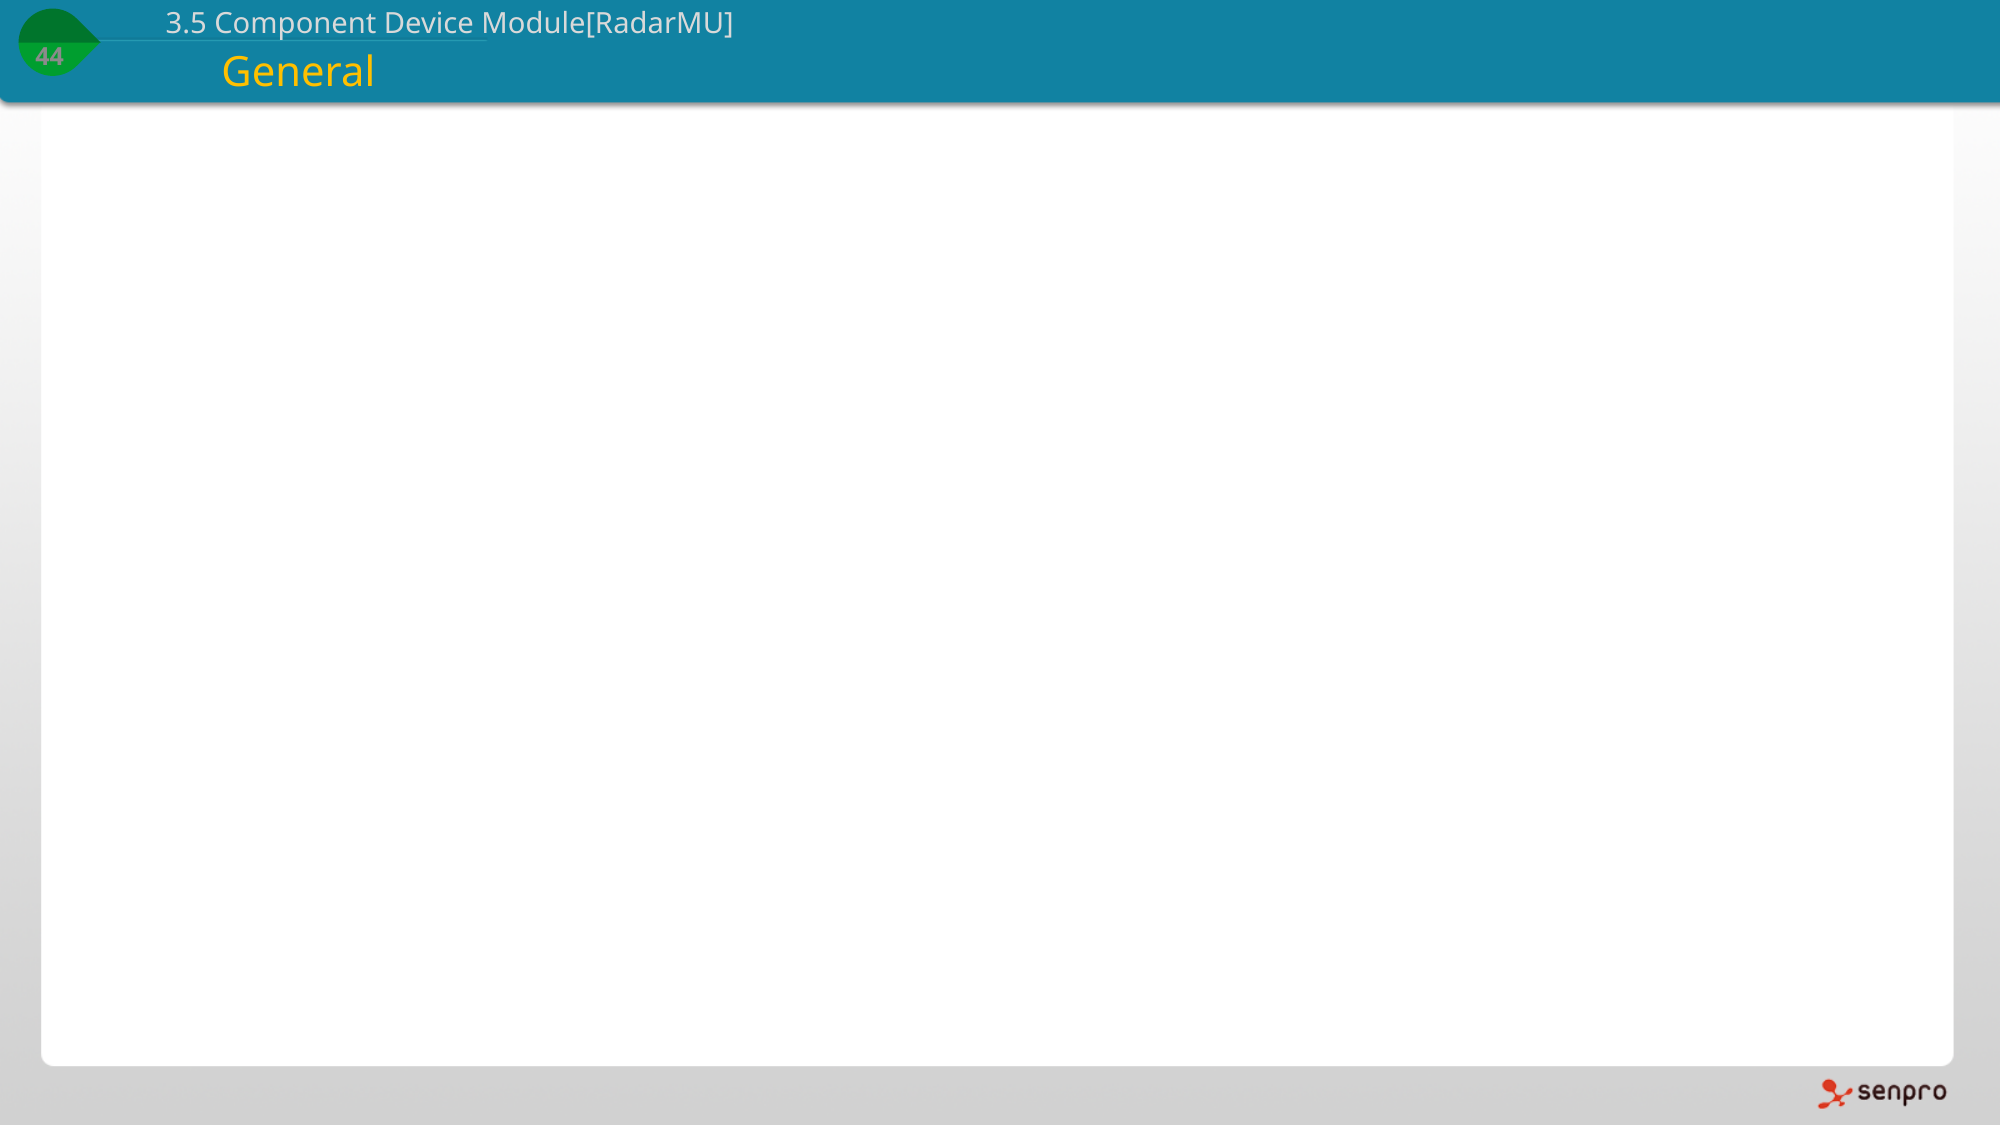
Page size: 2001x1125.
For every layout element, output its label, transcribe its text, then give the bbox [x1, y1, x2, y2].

list General [195, 31, 1942, 103]
title 3.5 Component Device Module[RadarMU] [150, 0, 1075, 48]
picture [0, 0, 2000, 1125]
